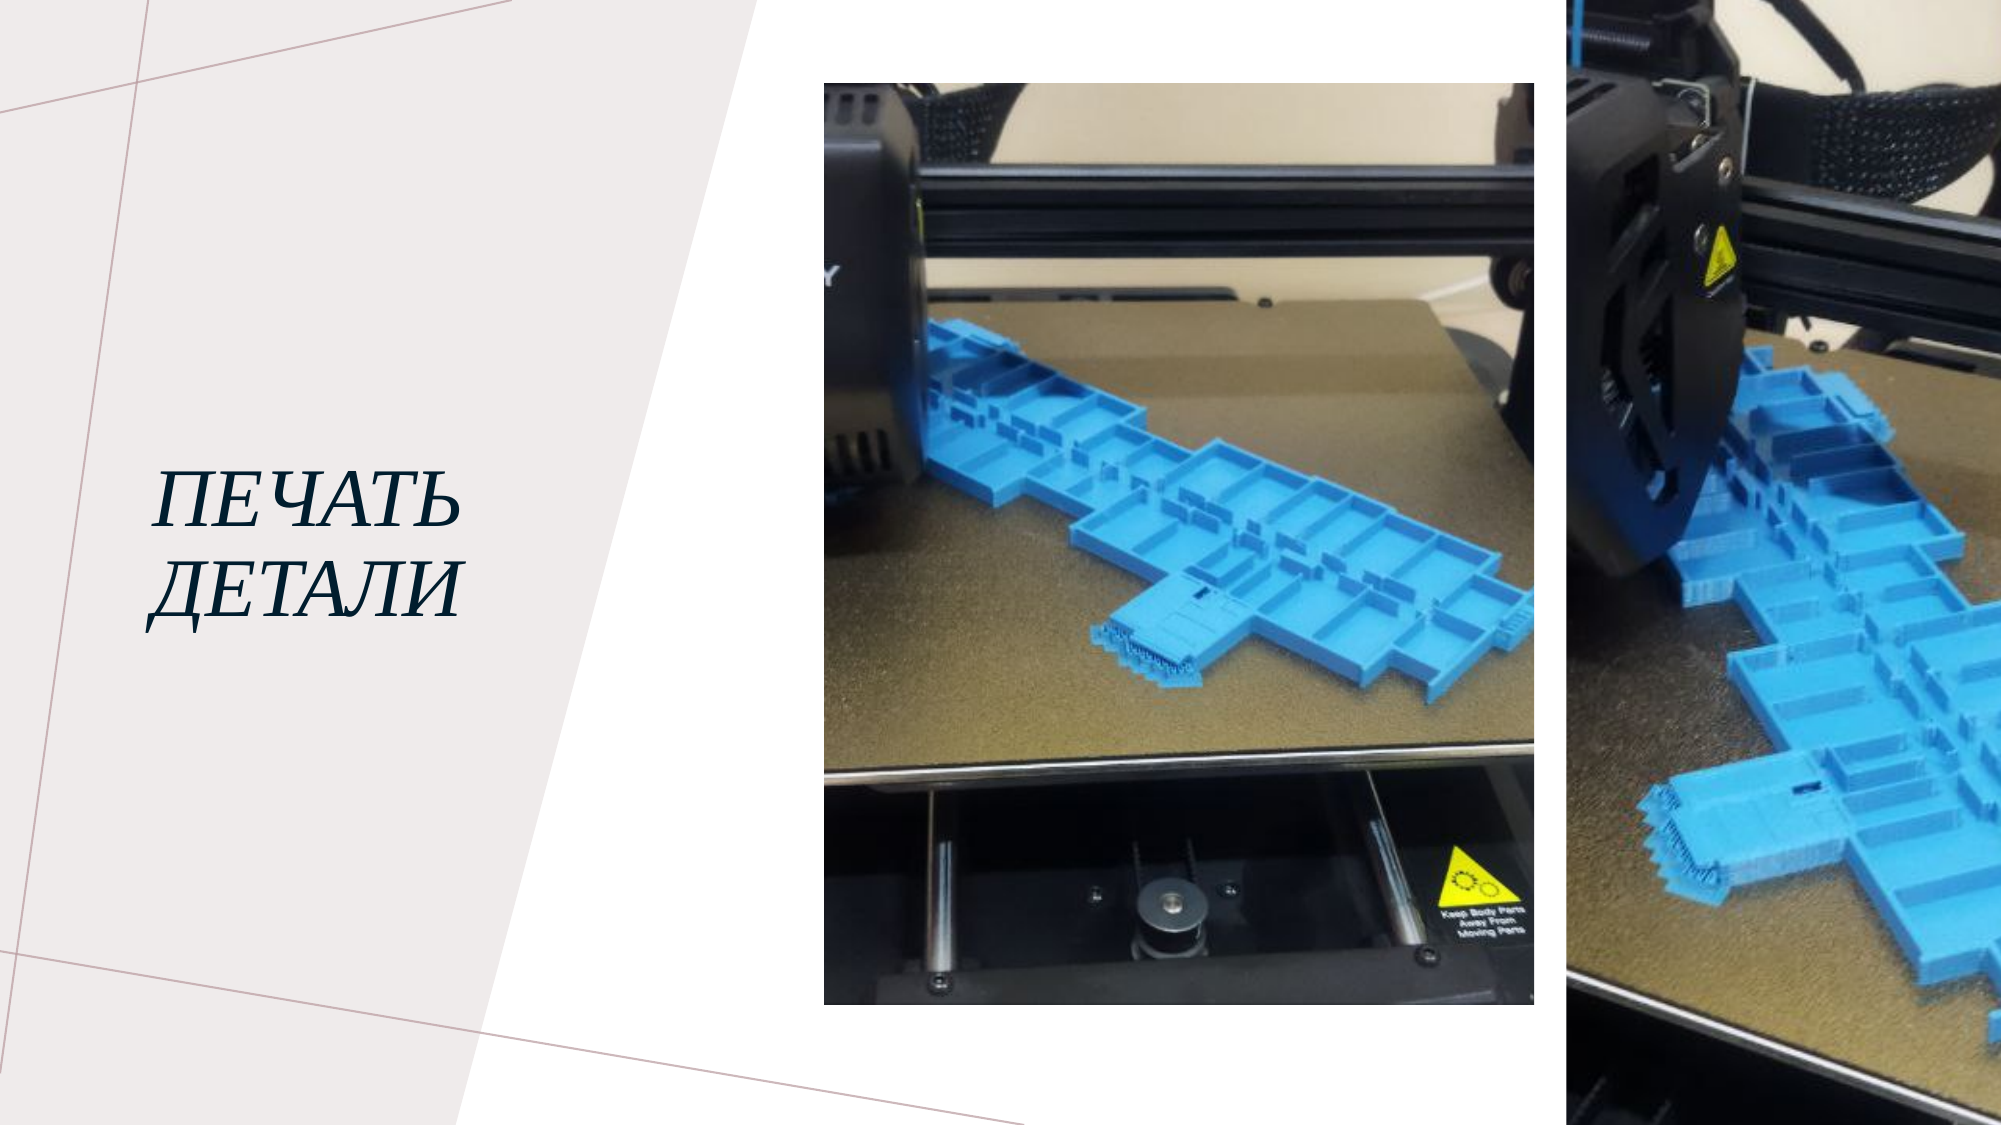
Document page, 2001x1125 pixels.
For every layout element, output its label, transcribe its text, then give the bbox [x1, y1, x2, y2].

title Печать детали [137, 83, 663, 1005]
picture [1565, 0, 2001, 1125]
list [823, 83, 1535, 1006]
